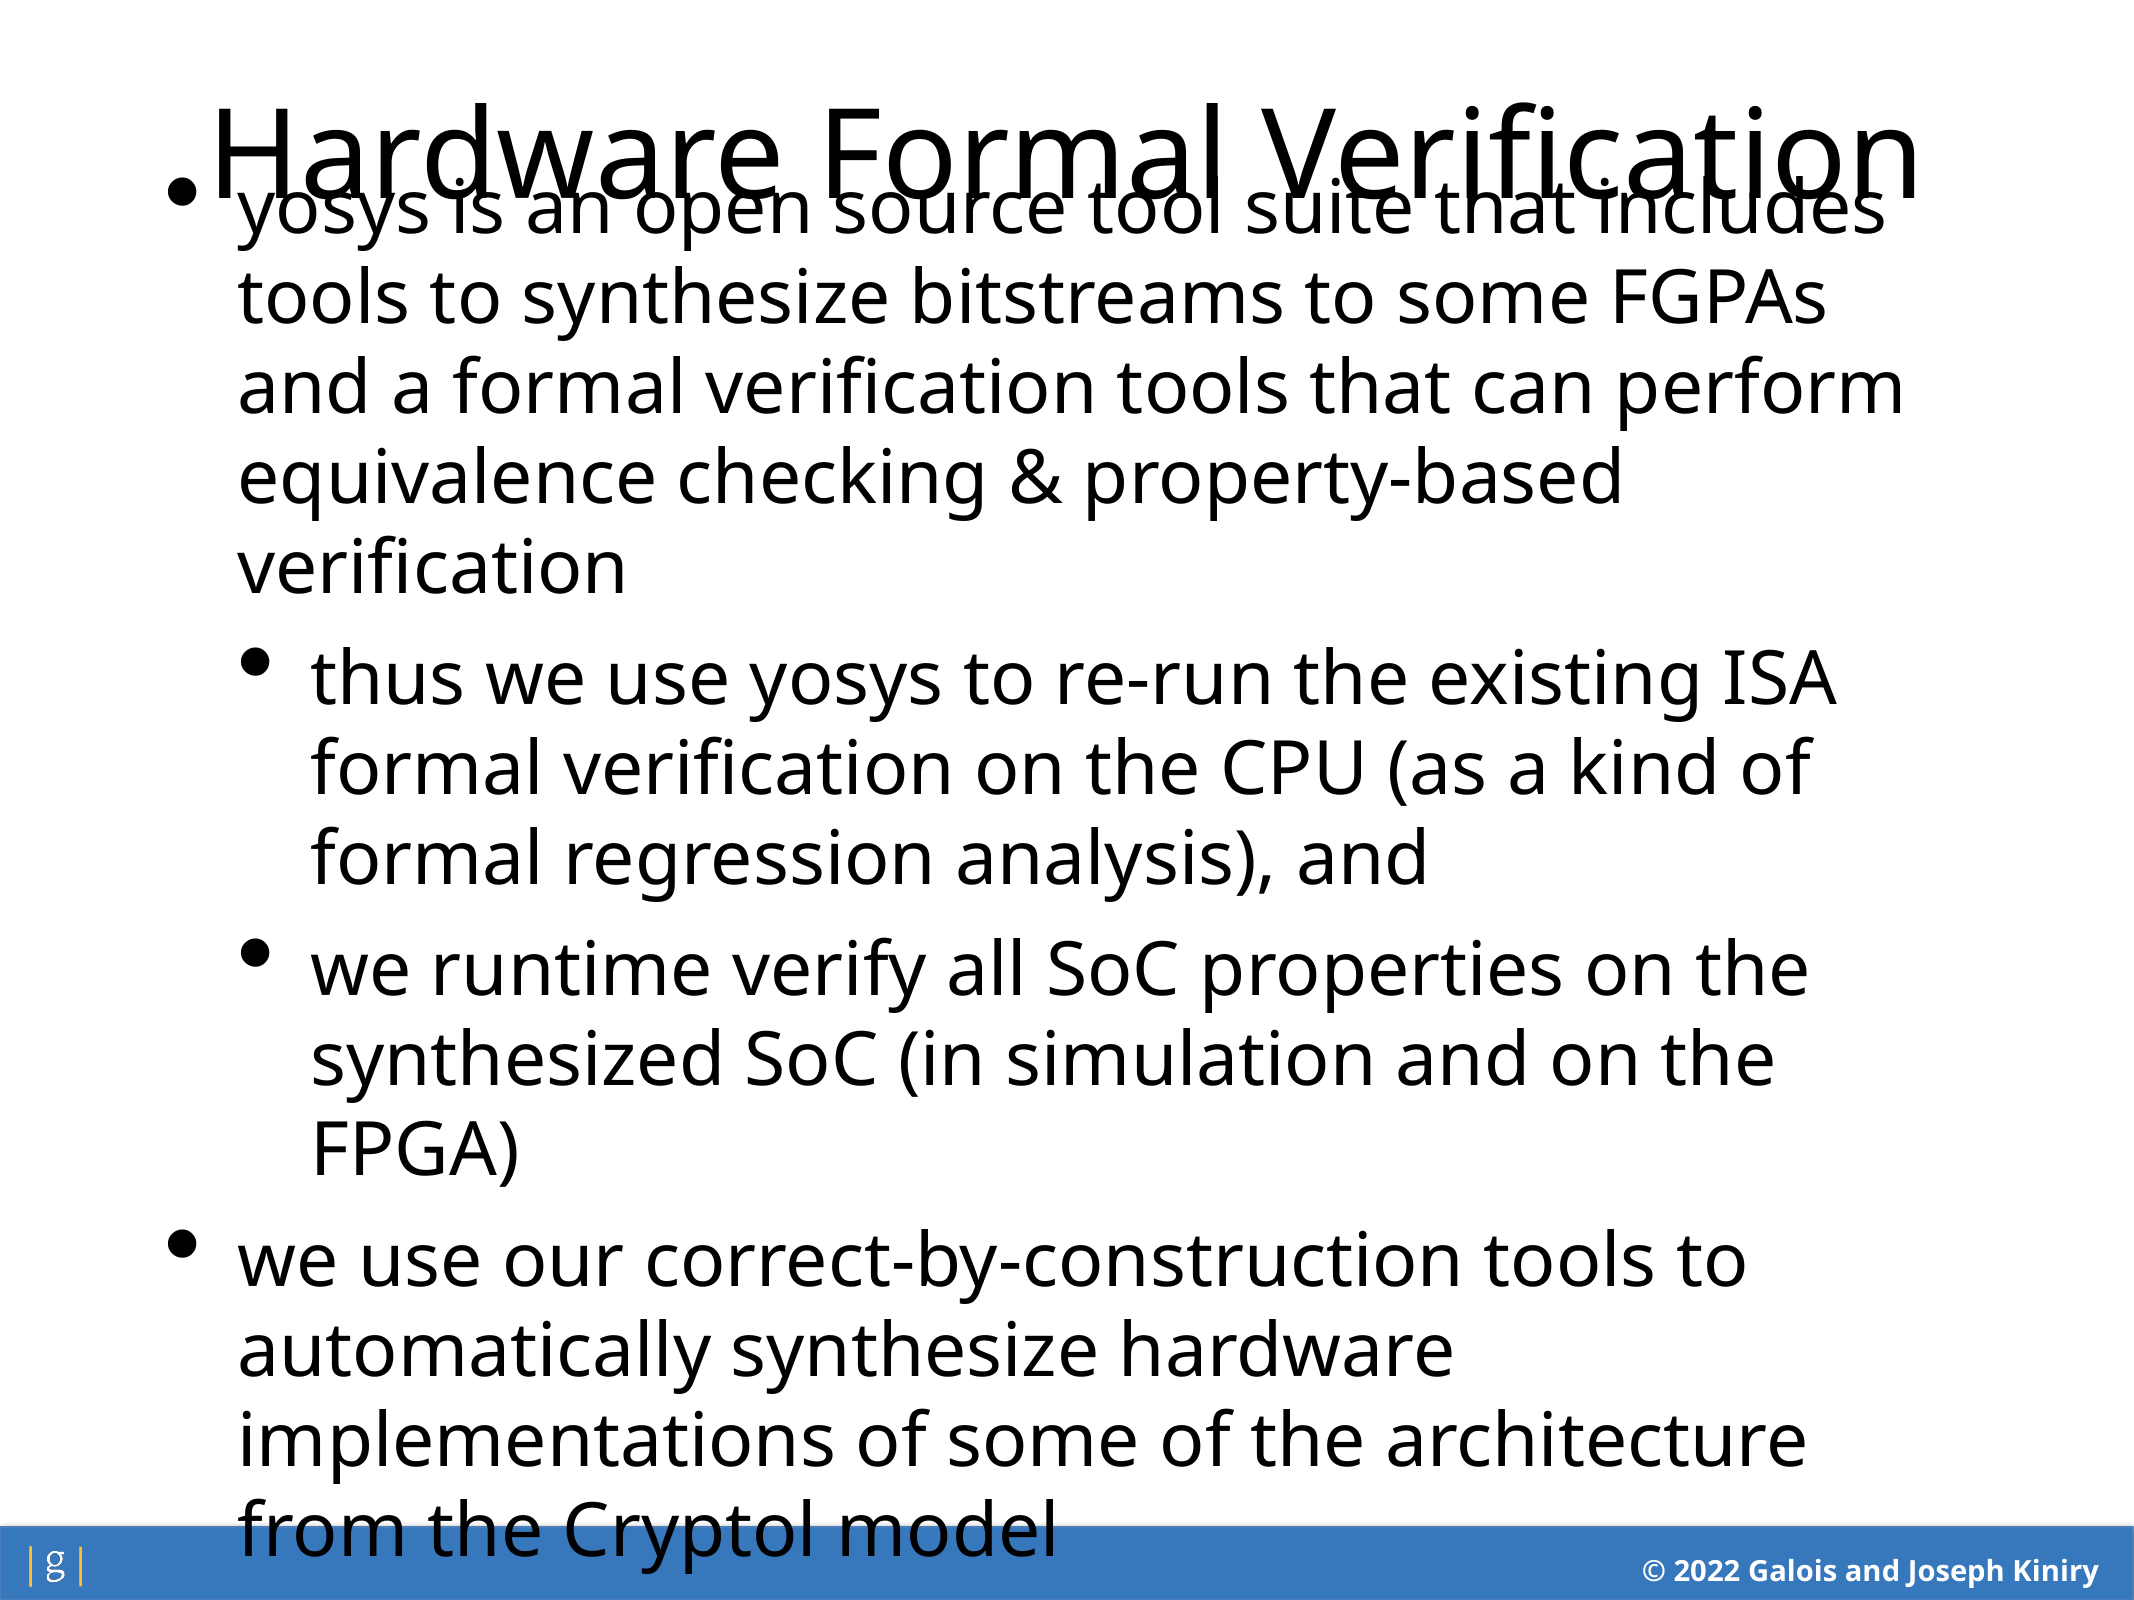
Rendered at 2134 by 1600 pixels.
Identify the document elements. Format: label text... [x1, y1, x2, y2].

slide_number [817, 1526, 1317, 1600]
picture [29, 1546, 82, 1587]
list yosys is an open source tool suite that includes tools to synthesize bitstreams to some FGPAs and a formal verification tools that can perform equivalence checking & property-based verification thus we use yosys to re-run the existing ISA formal verification on the CPU (as a kind of formal regression analysis), and we runtime verify all SoC properties on the synthesized SoC (in simulation and on the FPGA) we use our correct-by-construction tools to automatically synthesize hardware implementations of some of the architecture from the Cryptol model [155, 273, 1978, 1457]
list Hardware Formal Verification [155, 41, 1978, 256]
